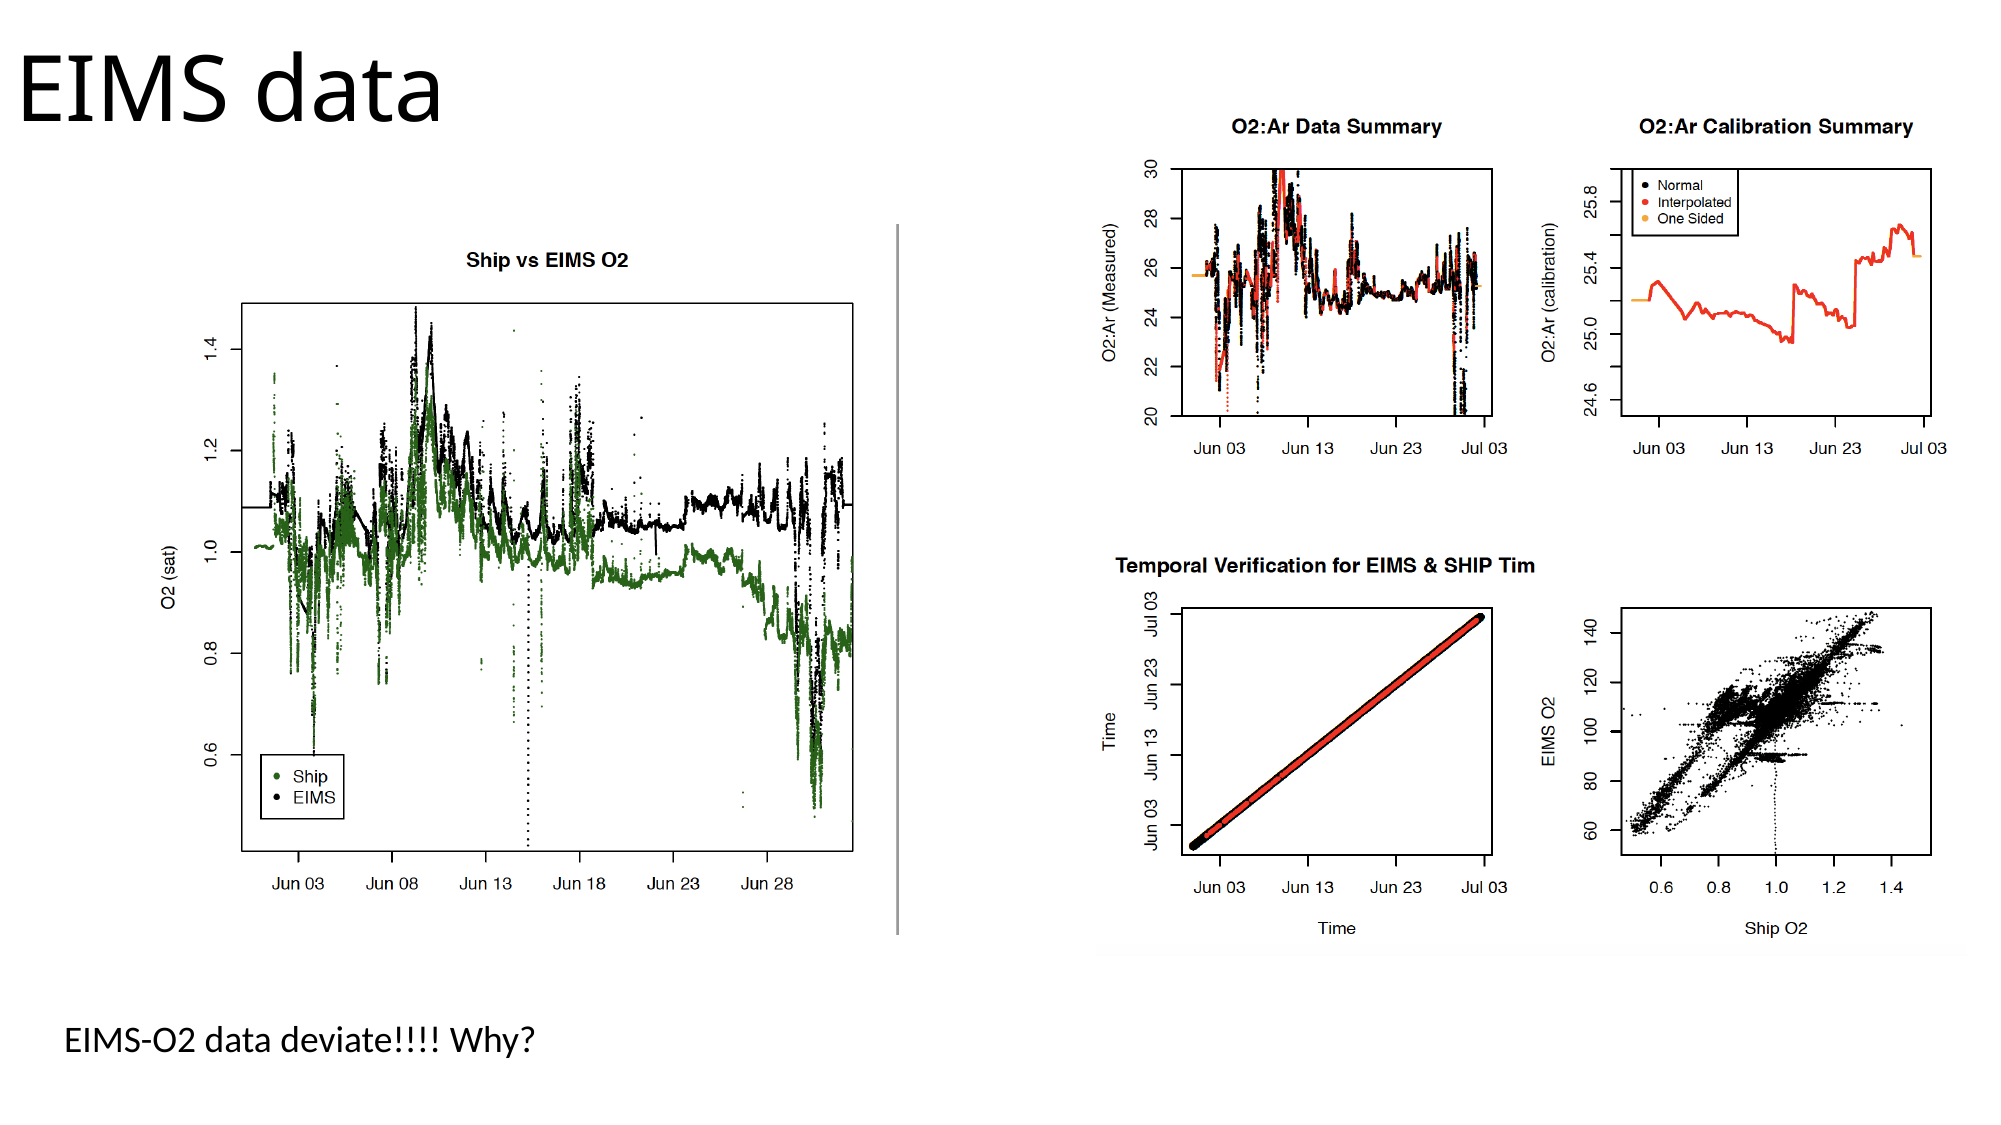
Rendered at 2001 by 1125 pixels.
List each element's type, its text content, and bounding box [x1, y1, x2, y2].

picture [1096, 87, 1967, 956]
picture [157, 224, 899, 935]
title EIMS data [0, 0, 1725, 201]
text_box EIMS-O2 data deviate!!!! Why? [49, 1007, 552, 1068]
